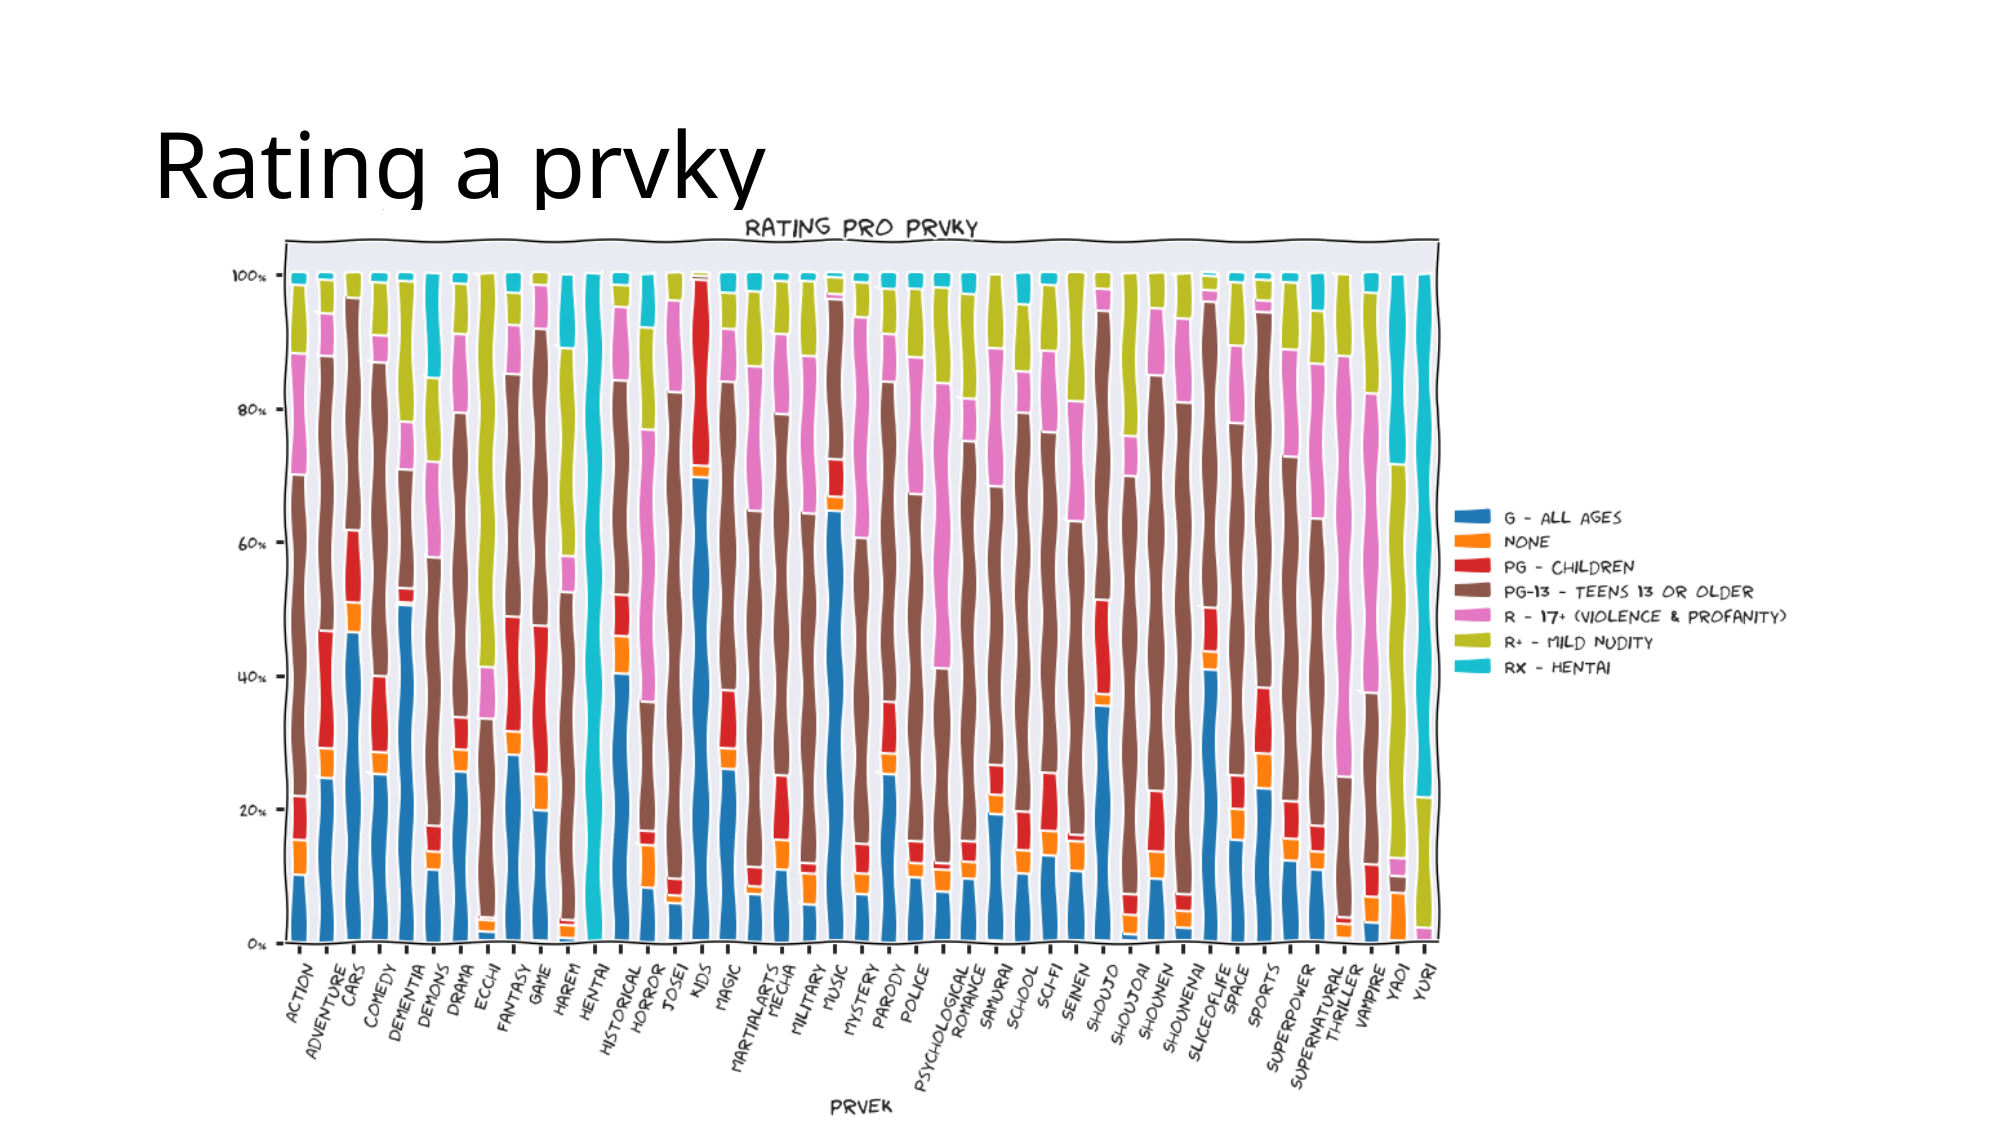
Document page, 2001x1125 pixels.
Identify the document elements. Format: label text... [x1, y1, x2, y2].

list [223, 210, 1802, 1125]
title Rating a prvky [137, 59, 1863, 278]
